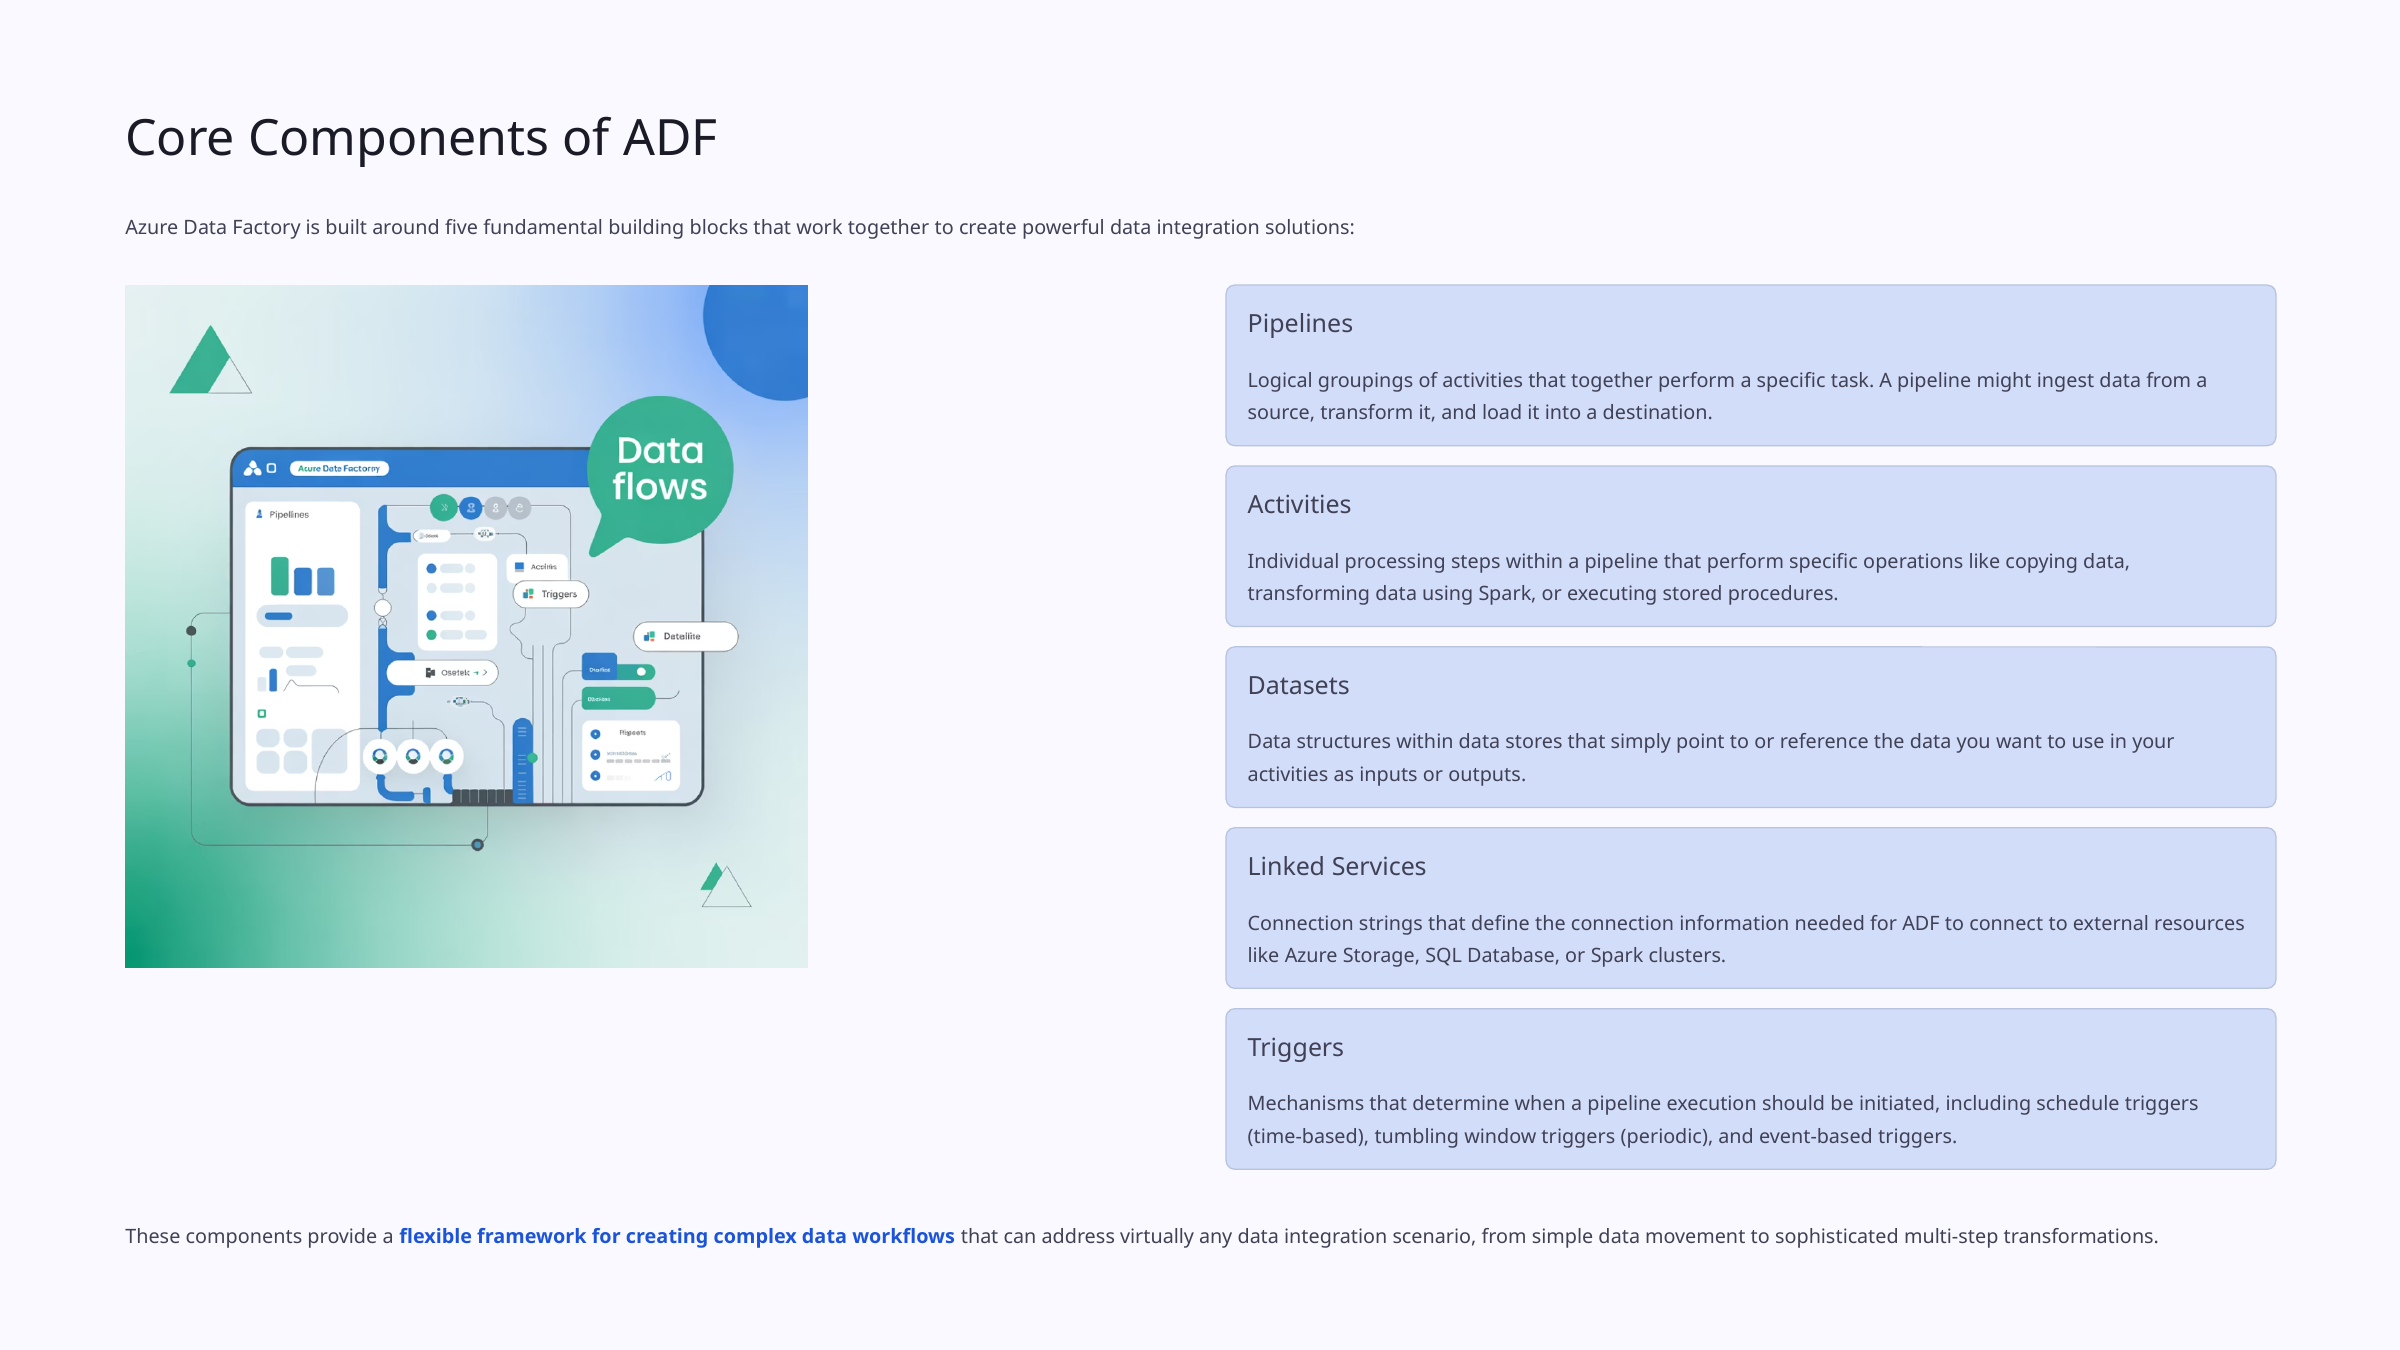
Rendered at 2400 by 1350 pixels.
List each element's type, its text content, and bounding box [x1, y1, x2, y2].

picture [125, 285, 808, 968]
text_box [1226, 465, 2276, 627]
text_box [1226, 1008, 2276, 1170]
text_box Pipelines [1247, 306, 1503, 339]
text_box Connection strings that define the connection information needed for ADF to connect to external resources like Azure Storage, SQL Database, or Spark clusters. [1247, 901, 2255, 967]
text_box Logical groupings of activities that together perform a specific task. A pipeline might ingest data from a source, transform it, and load it into a destination. [1247, 358, 2255, 424]
text_box Individual processing steps within a pipeline that perform specific operations like copying data, transforming data using Spark, or executing stored procedures. [1247, 539, 2255, 605]
text_box Mechanisms that determine when a pipeline execution should be initiated, including schedule triggers (time-based), tumbling window triggers (periodic), and event-based triggers. [1247, 1082, 2255, 1148]
text_box Azure Data Factory is built around five fundamental building blocks that work together to create powerful data integration solutions: [125, 206, 2275, 240]
text_box Linked Services [1247, 849, 1503, 882]
text_box Datasets [1247, 668, 1503, 701]
text_box [1226, 646, 2276, 808]
text_box These components provide a flexible framework for creating complex data workflows that can address virtually any data integration scenario, from simple data movement to sophisticated multi-step transformations. [125, 1215, 2275, 1248]
text_box [1226, 285, 2276, 446]
text_box Triggers [1247, 1030, 1503, 1063]
text_box [1226, 827, 2276, 989]
text_box Core Components of ADF [125, 102, 768, 166]
text_box Activities [1247, 487, 1503, 520]
text_box Data structures within data stores that simply point to or reference the data you want to use in your activities as inputs or outputs. [1247, 720, 2255, 786]
